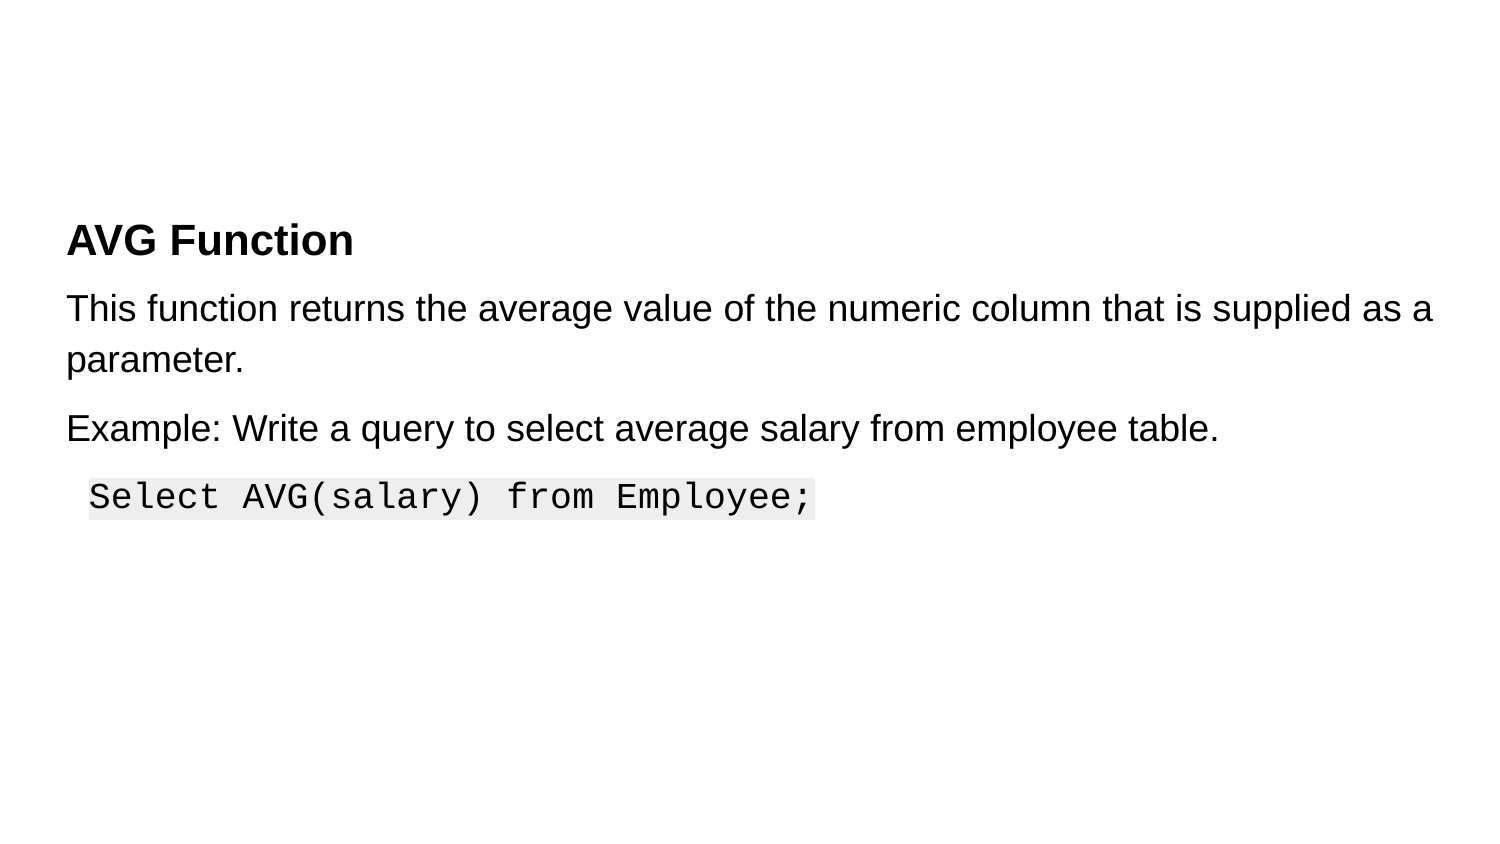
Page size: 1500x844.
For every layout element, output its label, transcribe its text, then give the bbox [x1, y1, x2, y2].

list AVG Function This function returns the average value of the numeric column that is supplied as a parameter. Example: Write a query to select average salary from employee table. Select AVG(salary) from Employee; [51, 189, 1449, 750]
